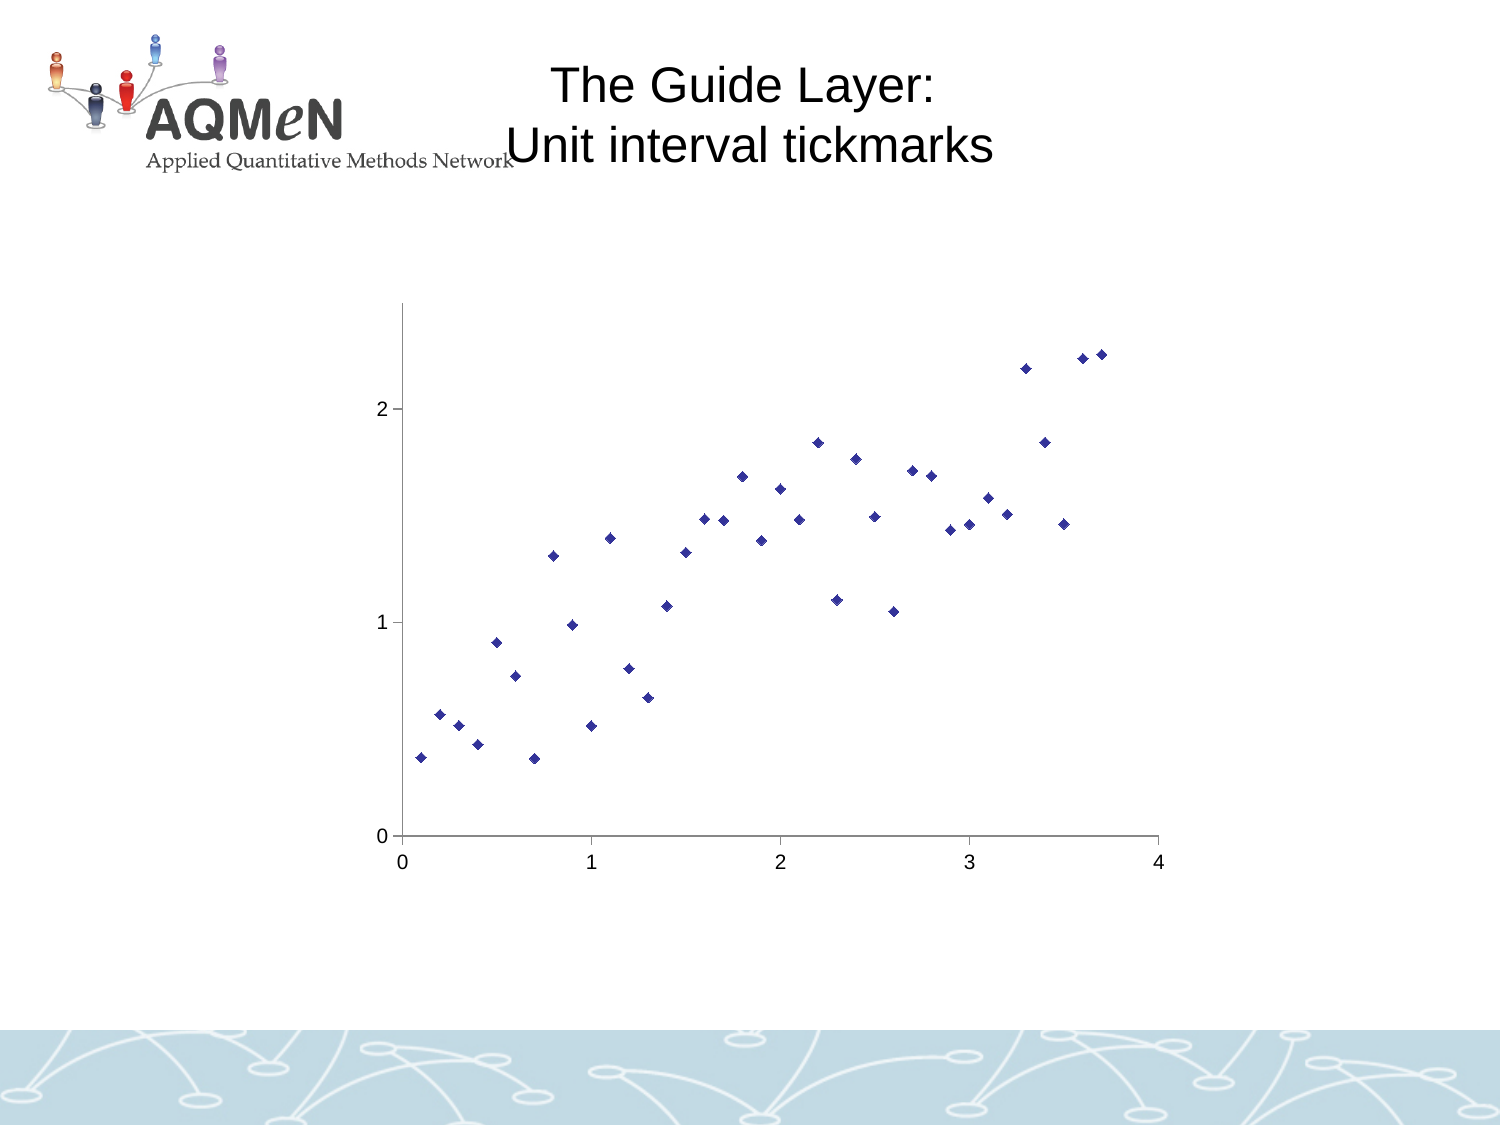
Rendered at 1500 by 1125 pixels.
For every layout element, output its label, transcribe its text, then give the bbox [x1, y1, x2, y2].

picture [0, 1030, 1500, 1125]
title The Guide Layer: Unit interval tickmarks [75, 45, 1425, 233]
chart [359, 290, 1181, 887]
picture [47, 34, 514, 173]
